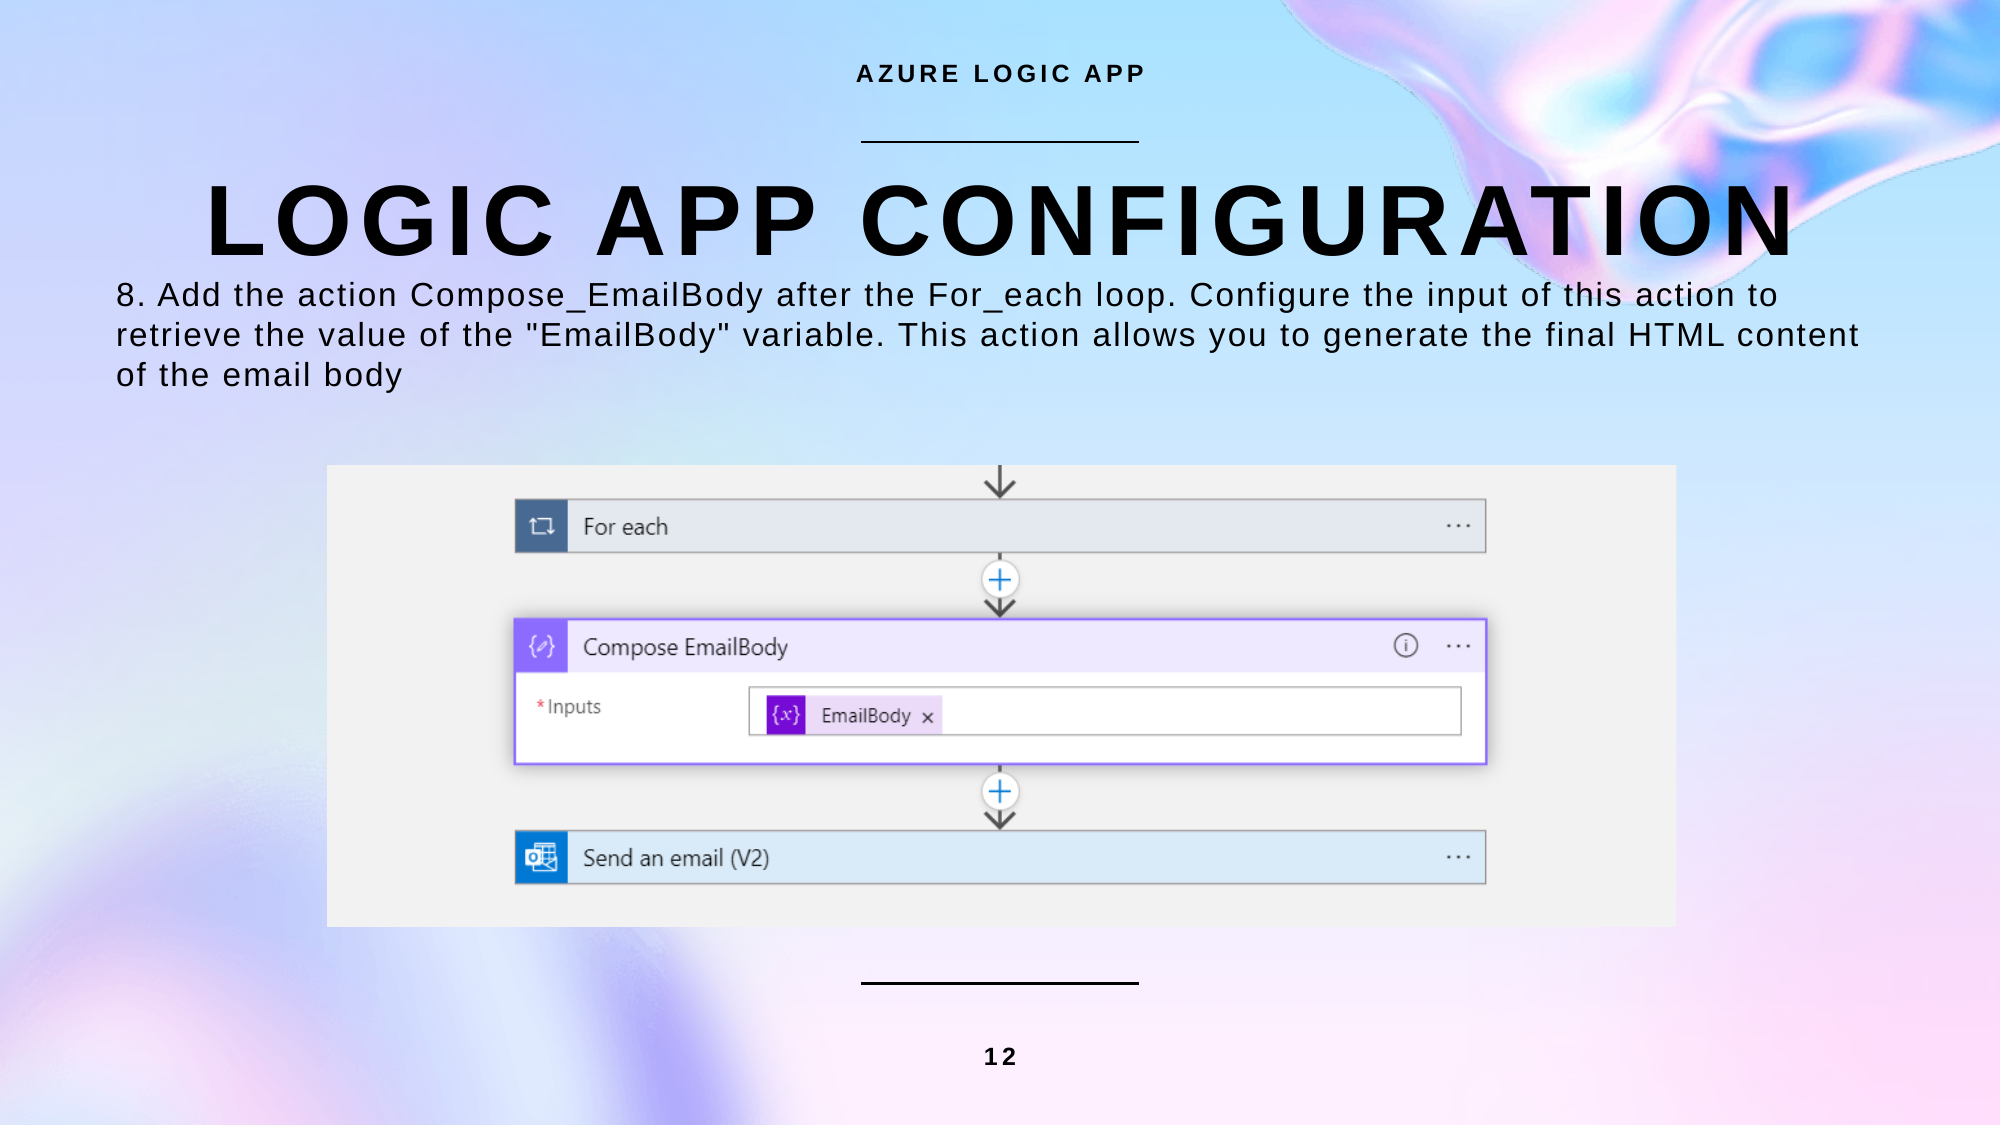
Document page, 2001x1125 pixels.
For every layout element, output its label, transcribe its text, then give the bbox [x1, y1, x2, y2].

picture [0, 0, 2000, 1125]
slide_number 12 [662, 985, 1338, 1125]
footer AZURE LOGIC APP [662, 1, 1338, 143]
title Logic App Configuration [100, 142, 1903, 273]
list 8. Add the action Compose_EmailBody after the For_each loop. Configure the input of this action to retrieve the value of the "EmailBody" variable. This action allows you to generate the final HTML content of the email body [100, 265, 1902, 396]
